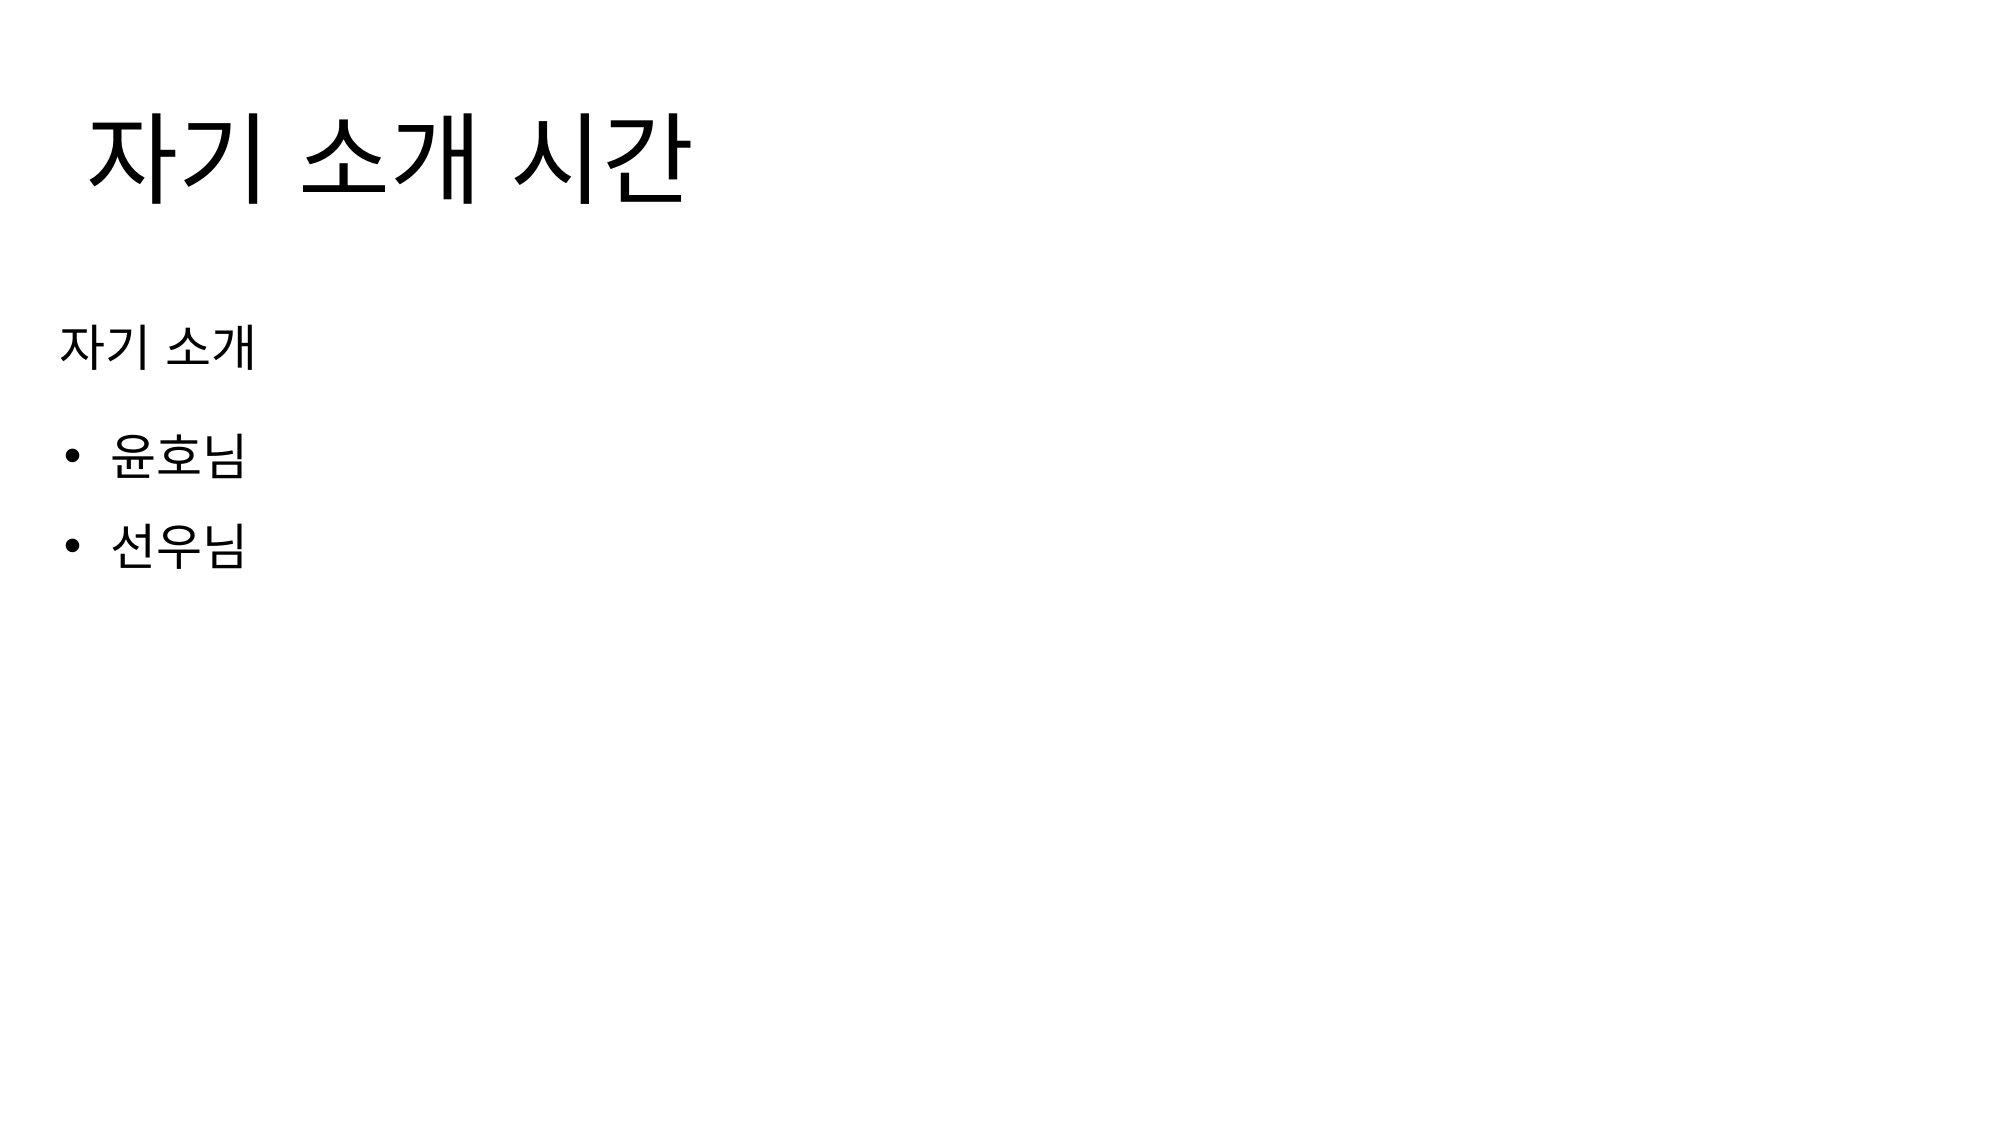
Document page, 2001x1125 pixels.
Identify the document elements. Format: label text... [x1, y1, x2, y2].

text_box 자기 소개 시간 [71, 88, 710, 224]
text_box 자기 소개 [44, 279, 1951, 385]
text_box 윤호님 선우님 [49, 387, 264, 583]
